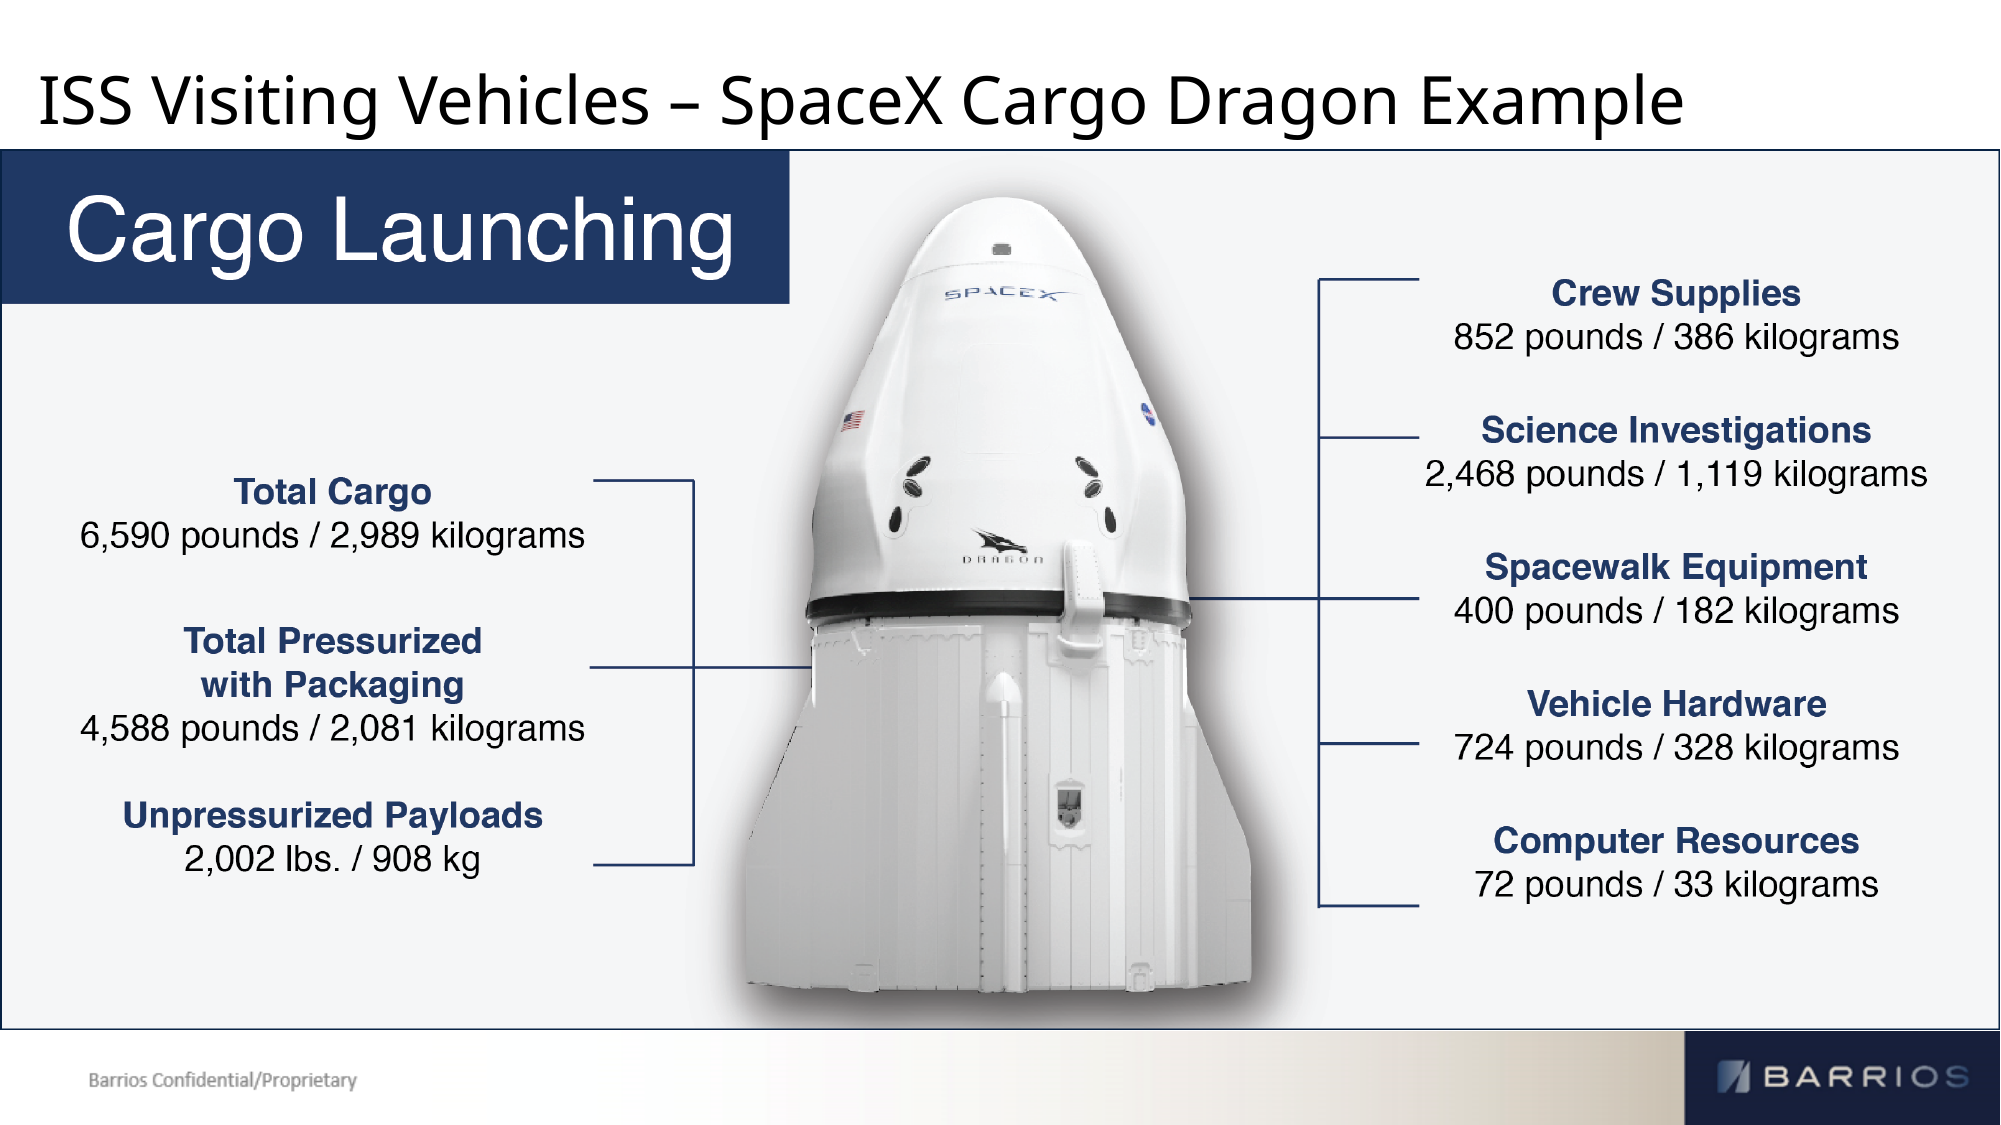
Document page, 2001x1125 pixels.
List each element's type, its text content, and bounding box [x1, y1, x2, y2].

picture [0, 149, 2000, 1030]
title ISS Visiting Vehicles – SpaceX Cargo Dragon Example [23, 59, 1982, 149]
picture [0, 1031, 2000, 1125]
